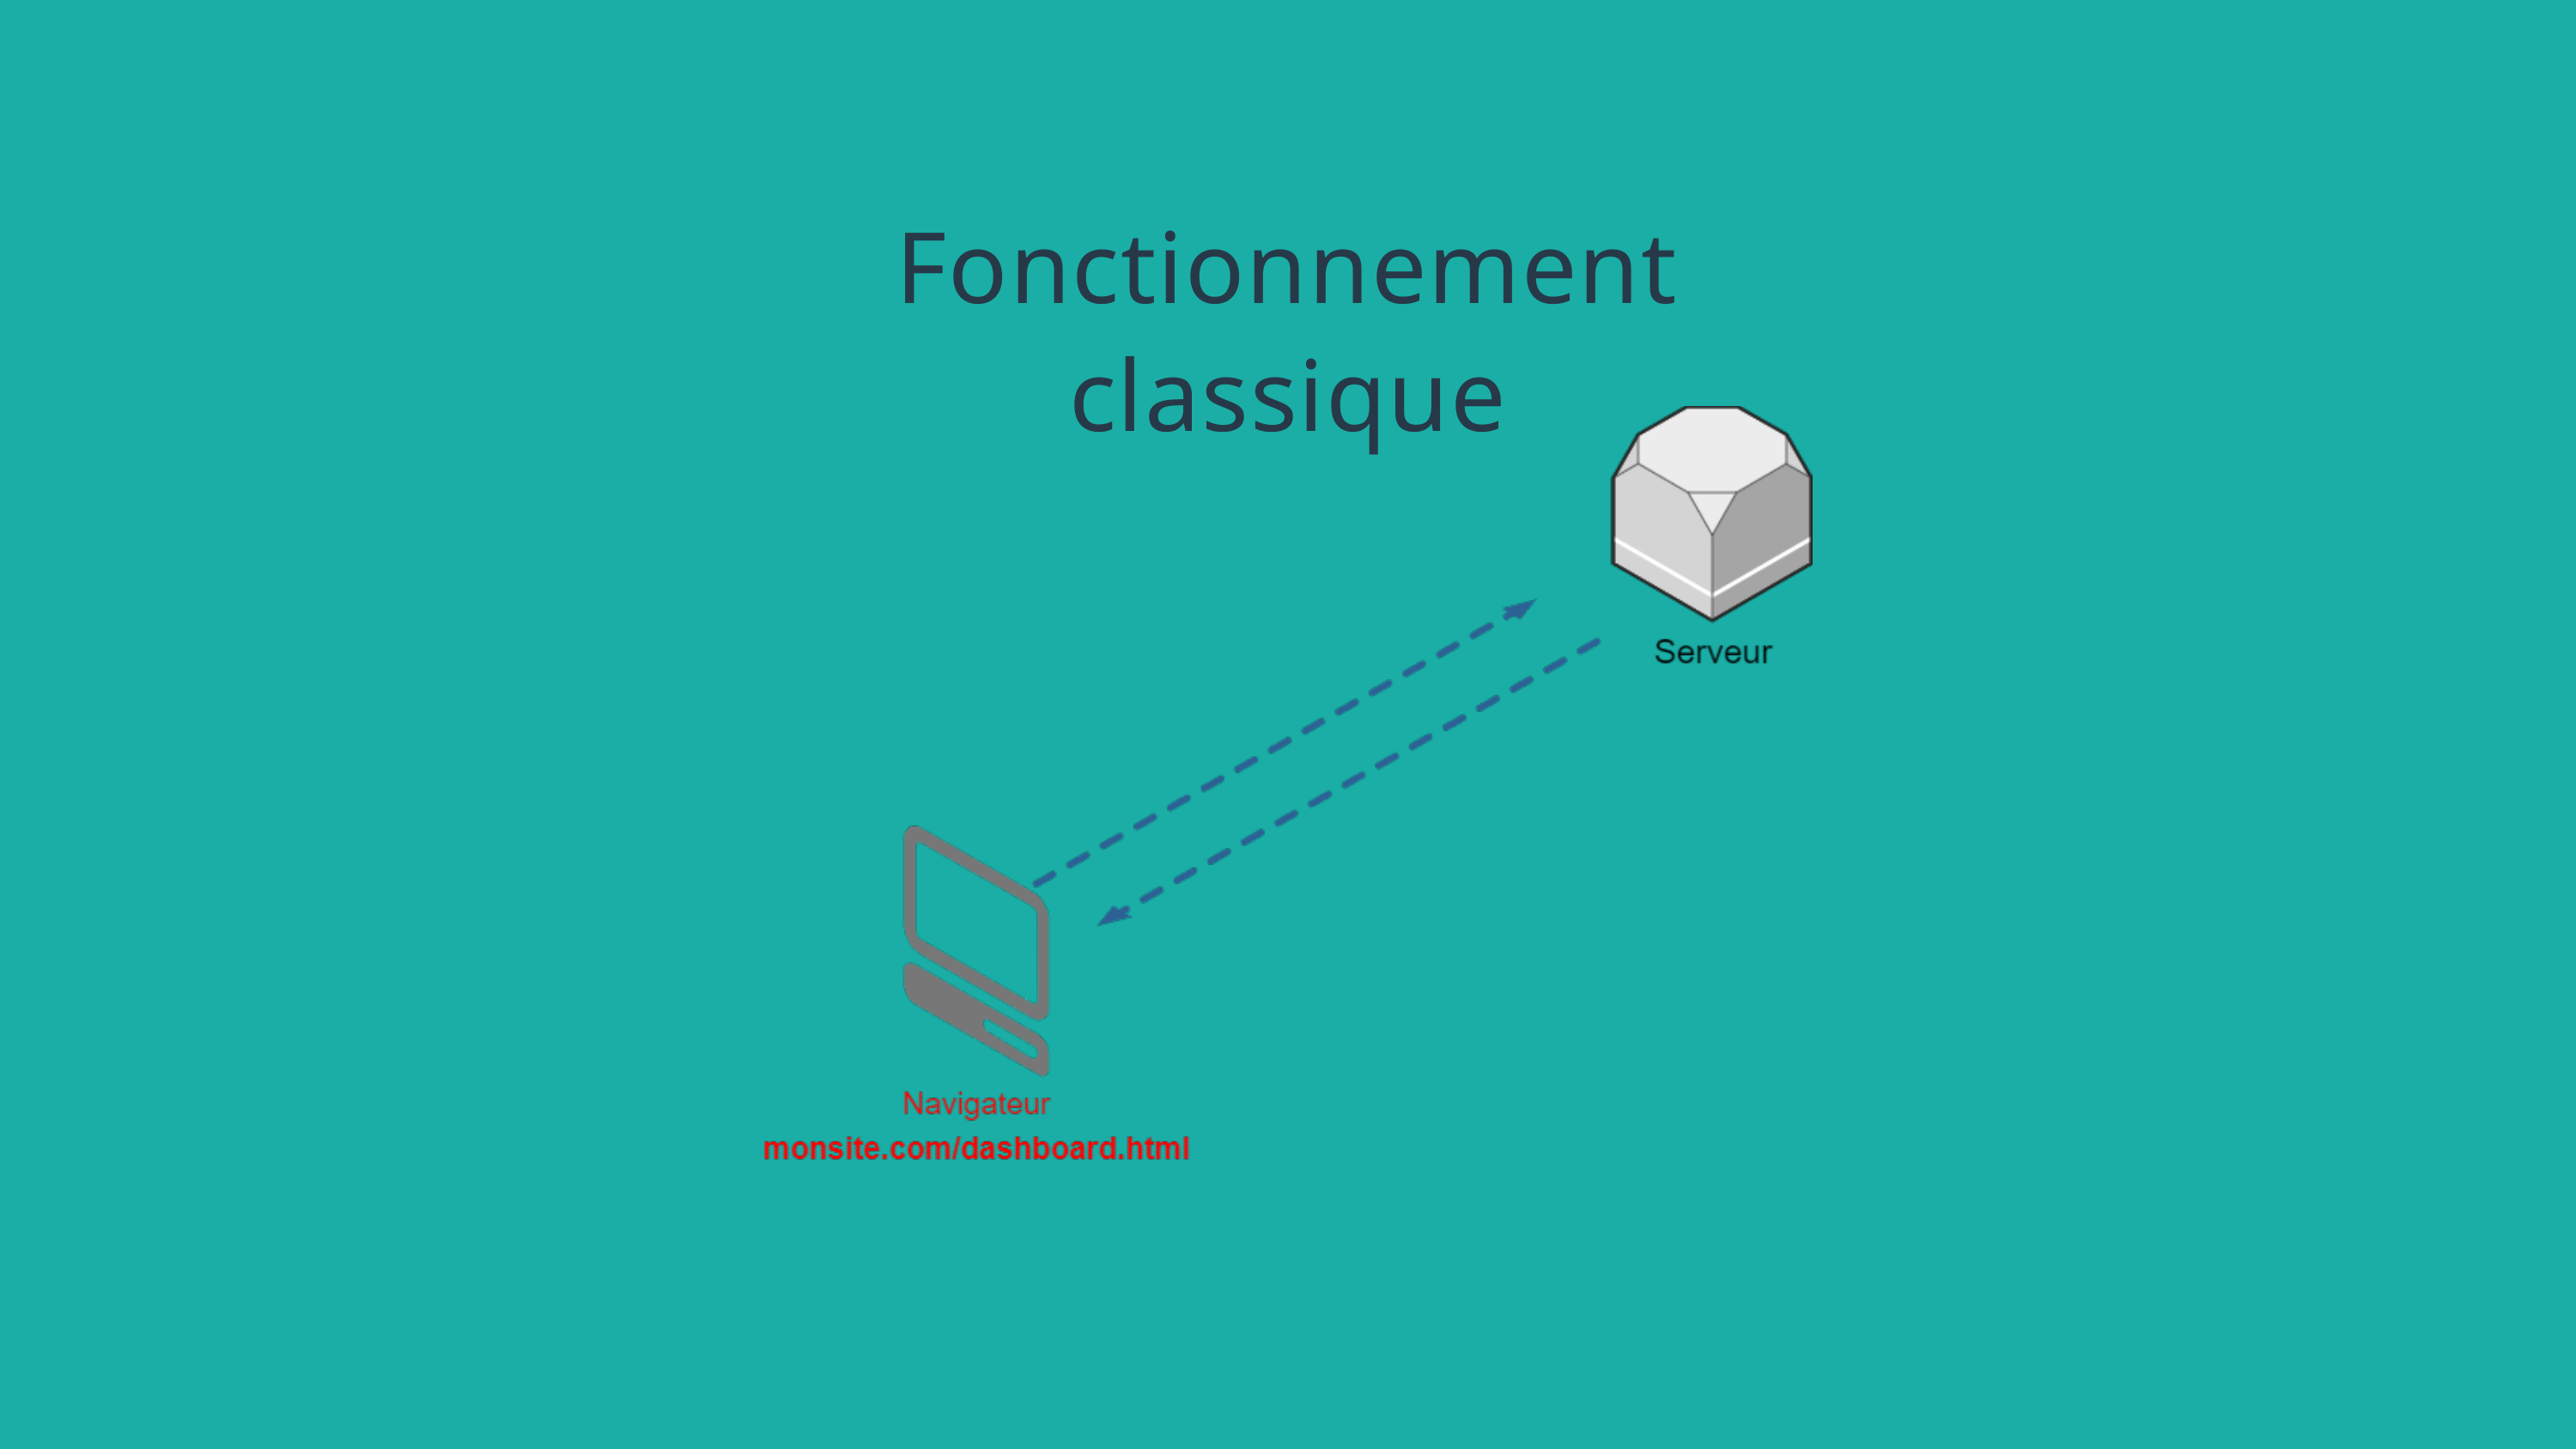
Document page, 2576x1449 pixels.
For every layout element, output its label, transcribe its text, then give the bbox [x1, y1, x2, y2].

picture [763, 406, 1813, 1170]
text_box Fonctionnement classique [677, 195, 1899, 451]
